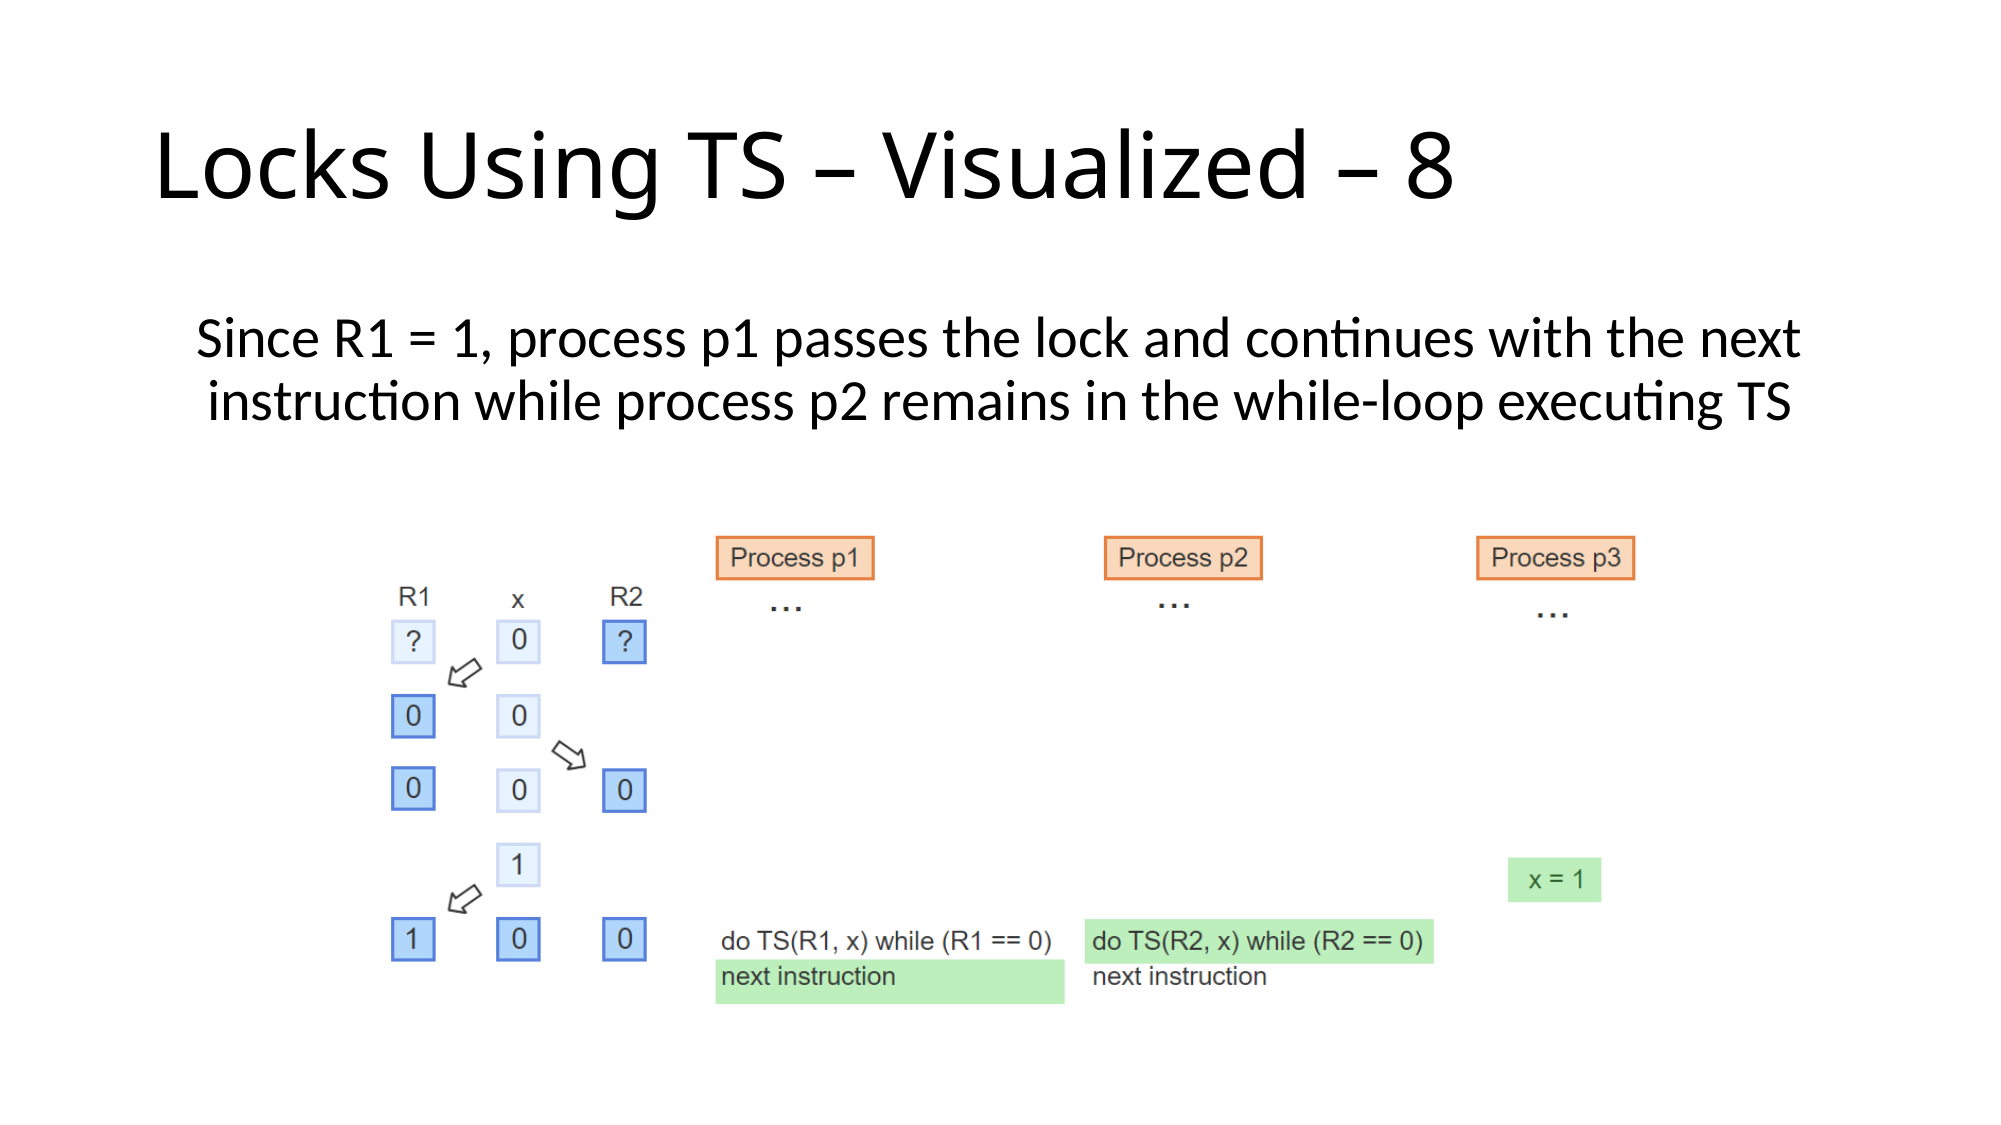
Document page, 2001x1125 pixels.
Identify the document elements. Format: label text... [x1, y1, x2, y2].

title Locks Using TS – Visualized – 8 [137, 59, 1863, 278]
picture [354, 505, 1646, 1020]
list Since R1 = 1, process p1 passes the lock and continues with the next instruction while process p2 remains in the while-loop executing TS [137, 299, 1863, 441]
